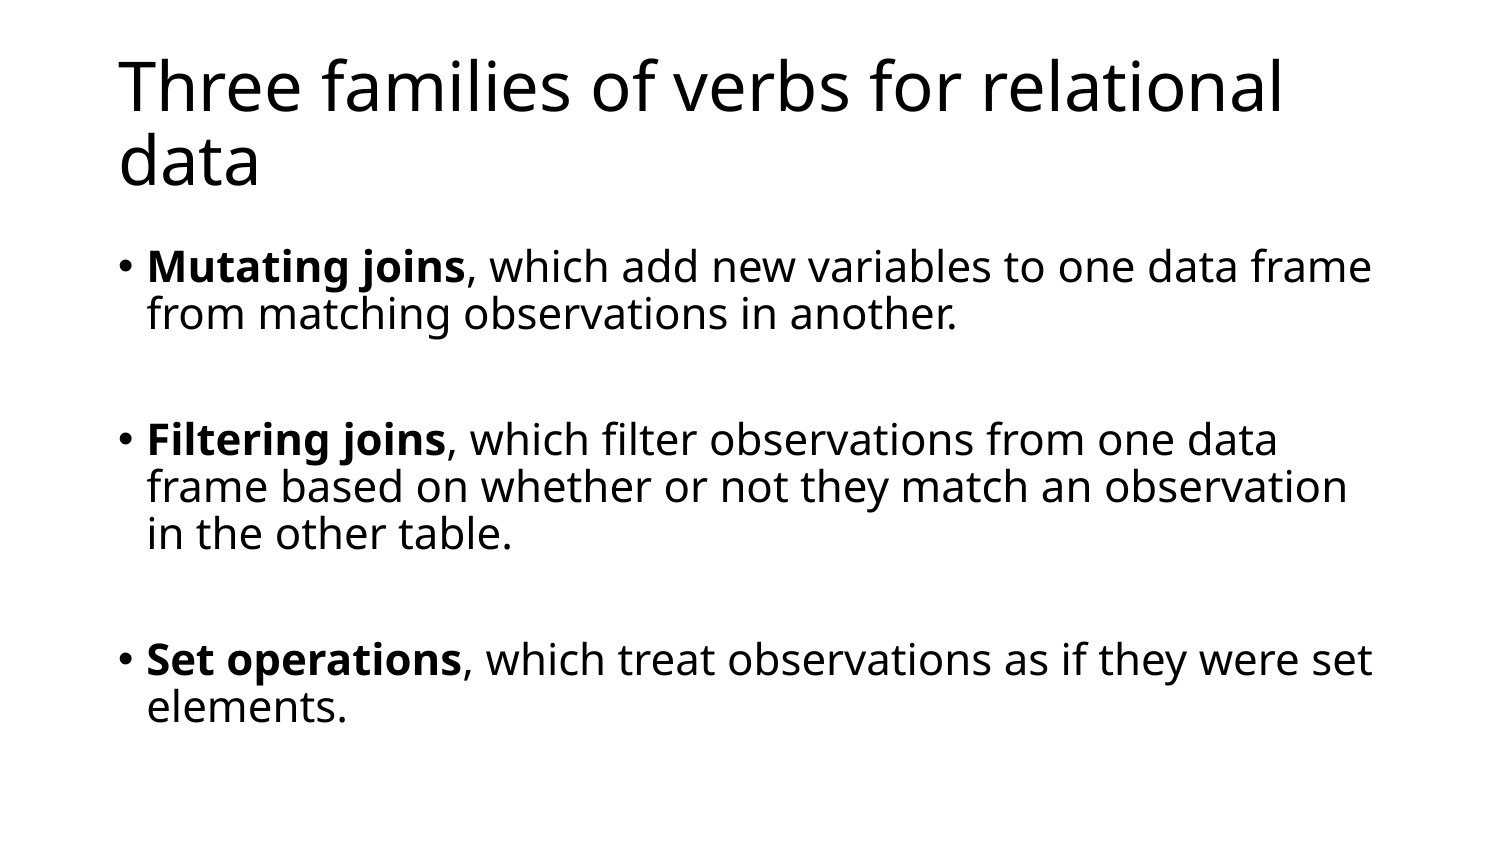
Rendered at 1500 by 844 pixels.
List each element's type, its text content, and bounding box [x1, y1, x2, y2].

list Mutating joins, which add new variables to one data frame from matching observations in another. Filtering joins, which filter observations from one data frame based on whether or not they match an observation in the other table. Set operations, which treat observations as if they were set elements. [103, 237, 1397, 773]
title Three families of verbs for relational data [103, 44, 1397, 208]
